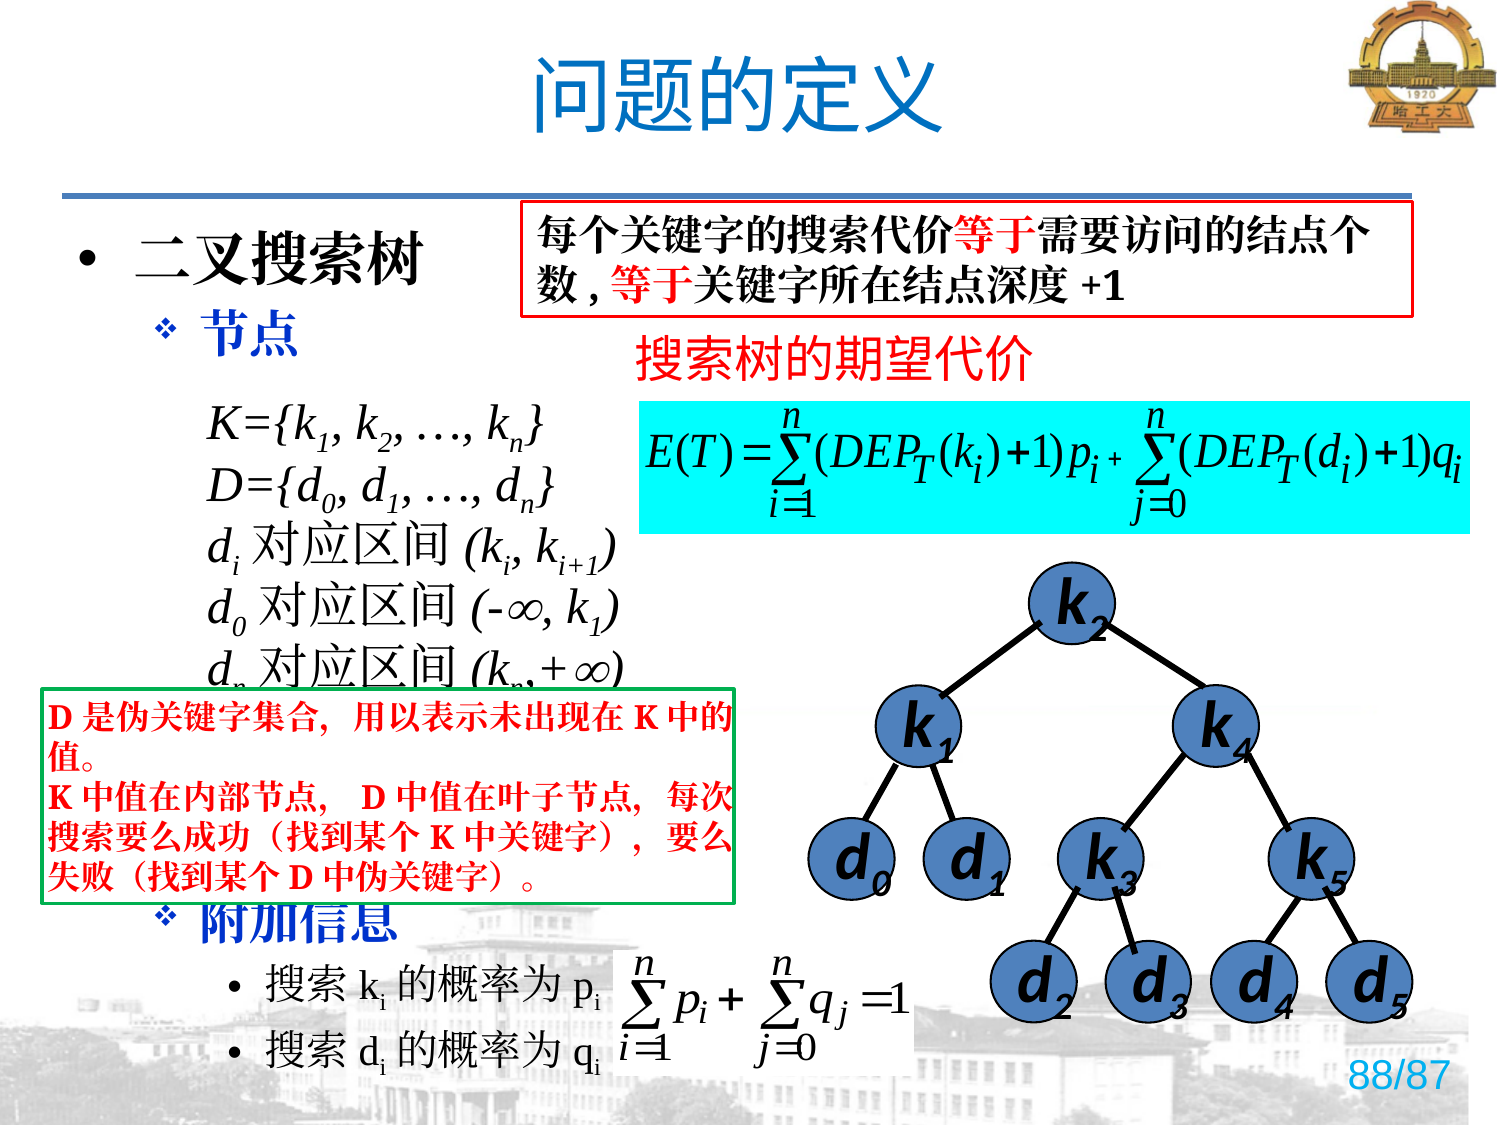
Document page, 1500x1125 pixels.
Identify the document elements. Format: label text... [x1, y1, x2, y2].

picture [0, 529, 1500, 1125]
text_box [612, 949, 915, 1077]
text_box 每个关键字的搜索代价等于需要访问的结点个数,等于关键字所在结点深度+1 [521, 201, 1413, 317]
list 二叉搜索树 节点 附加信息 搜索ki的概率为pi 搜索di的概率为qi [62, 214, 1413, 399]
list 二叉搜索树 节点 附加信息 搜索ki的概率为pi 搜索di的概率为qi [62, 542, 1413, 1013]
text_box 搜索树的期望代价 [544, 319, 1072, 395]
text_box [808, 562, 1413, 1023]
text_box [638, 400, 1470, 535]
text_box D是伪关键字集合，用以表示未出现在K中的值。 K中值在内部节点，D中值在叶子节点，每次搜索要么成功（找到某个K中关键字），要么失败（找到某个D中伪关键字）。 [41, 688, 735, 904]
title 问题的定义 [62, 7, 1413, 178]
picture [1340, 0, 1500, 138]
text_box K={k1, k2, …, kn} D={d0, d1, …, dn} di对应区间(ki, ki+1) d0对应区间(-, k1) dn对应区间(kn,+) [42, 383, 705, 688]
